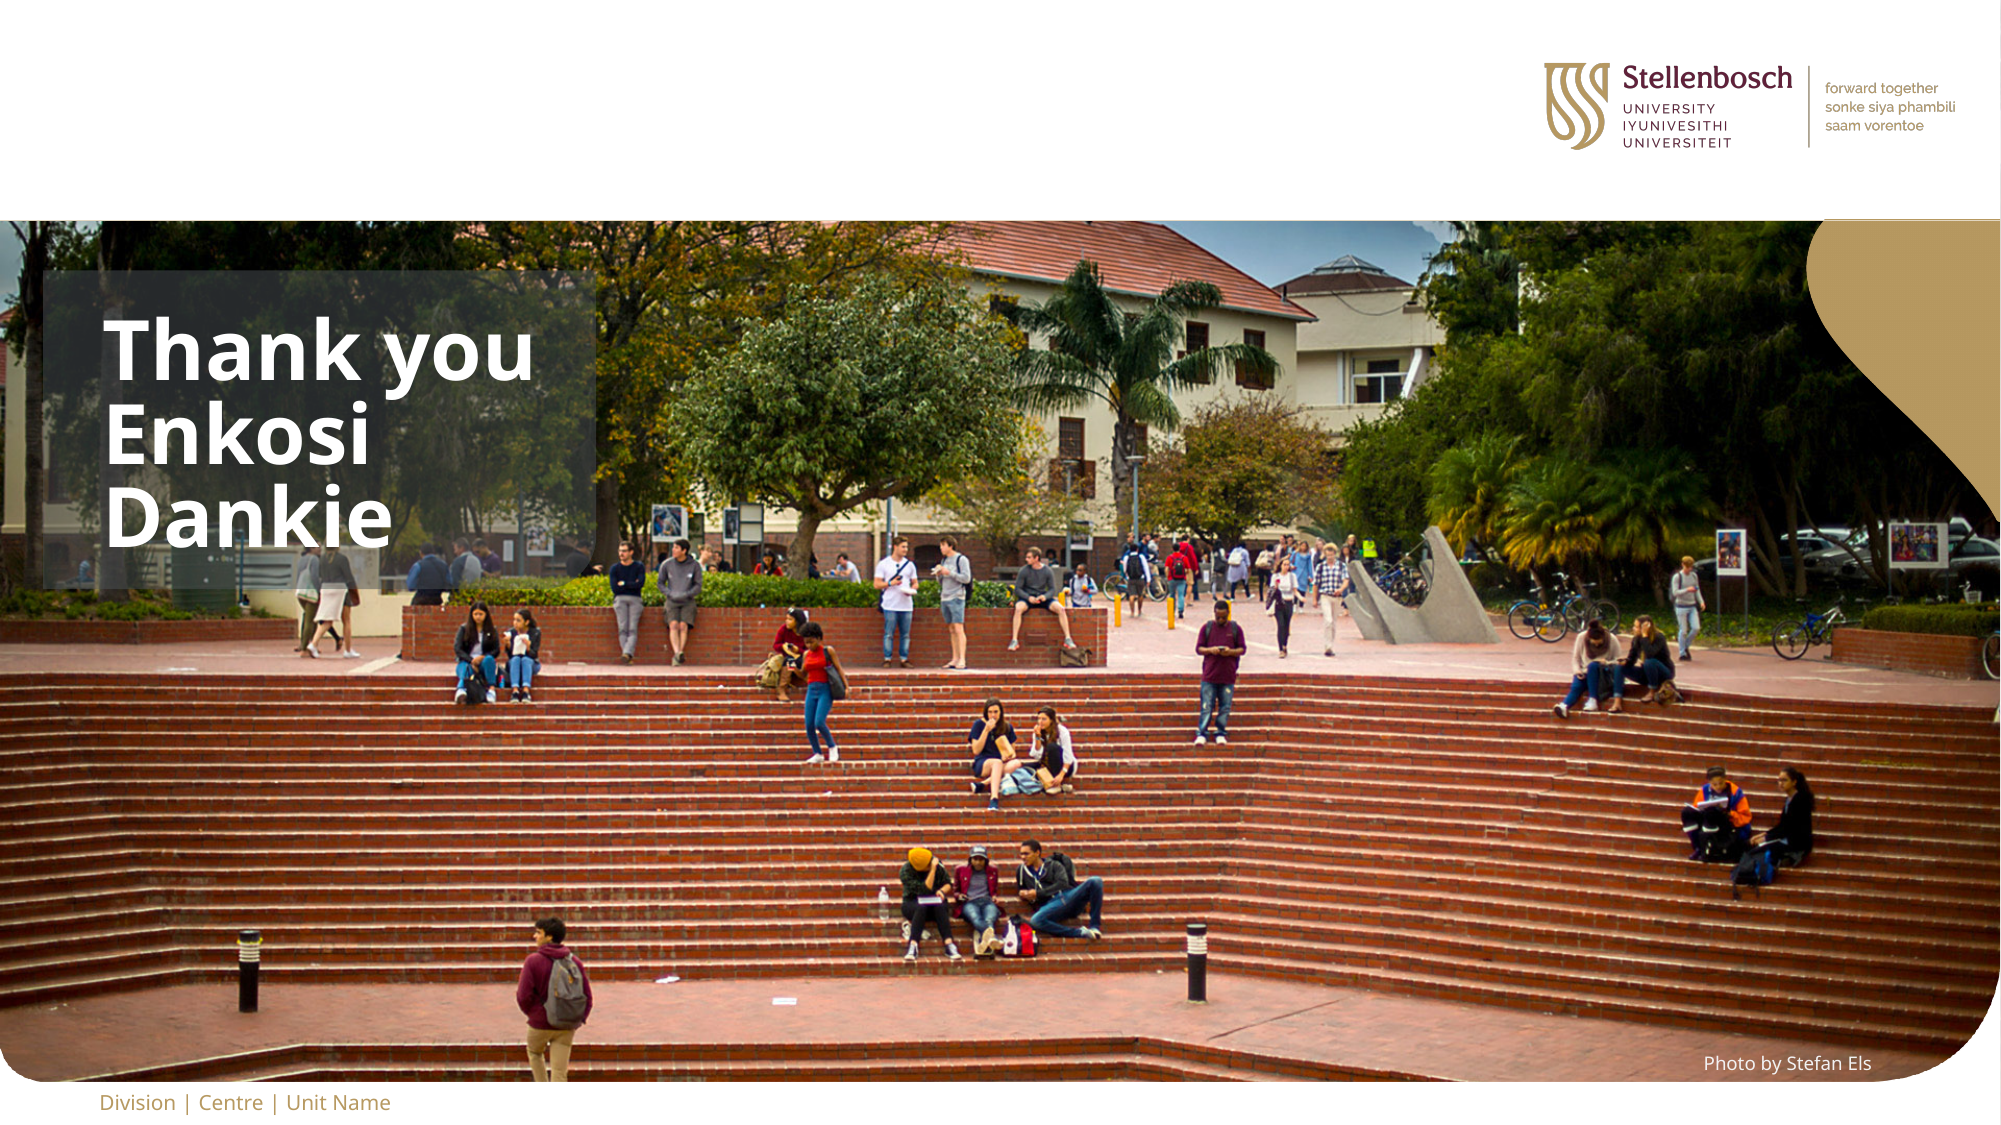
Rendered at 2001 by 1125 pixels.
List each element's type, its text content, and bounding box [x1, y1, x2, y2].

text_box Photo by Stefan Els [1675, 1044, 1887, 1082]
text_box [42, 269, 598, 591]
text_box Thank you Enkosi Dankie [87, 306, 623, 572]
picture [0, 0, 2001, 1125]
